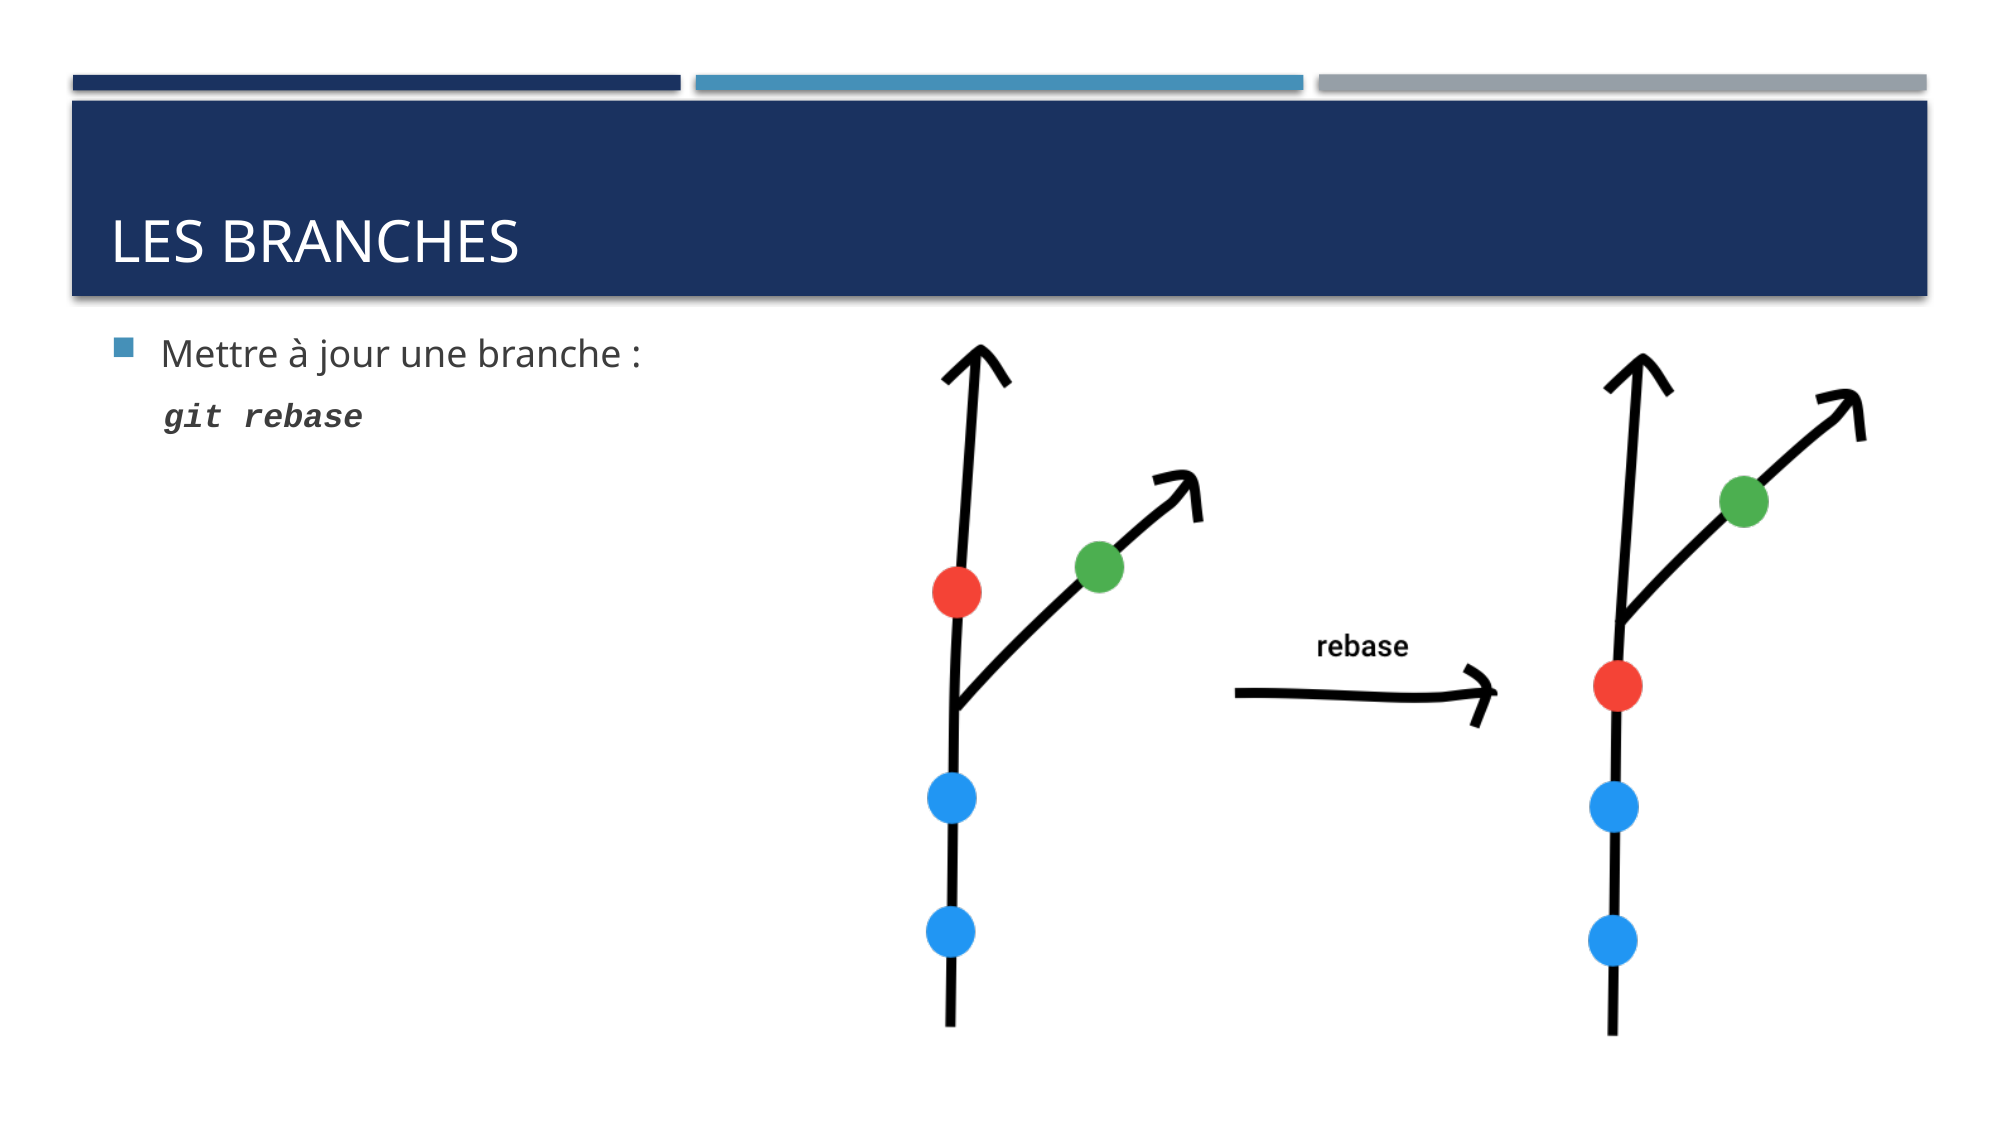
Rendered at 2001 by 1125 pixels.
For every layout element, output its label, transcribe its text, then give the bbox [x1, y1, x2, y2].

picture [877, 317, 1906, 1088]
list Mettre à jour une branche : git rebase [95, 78, 1905, 928]
